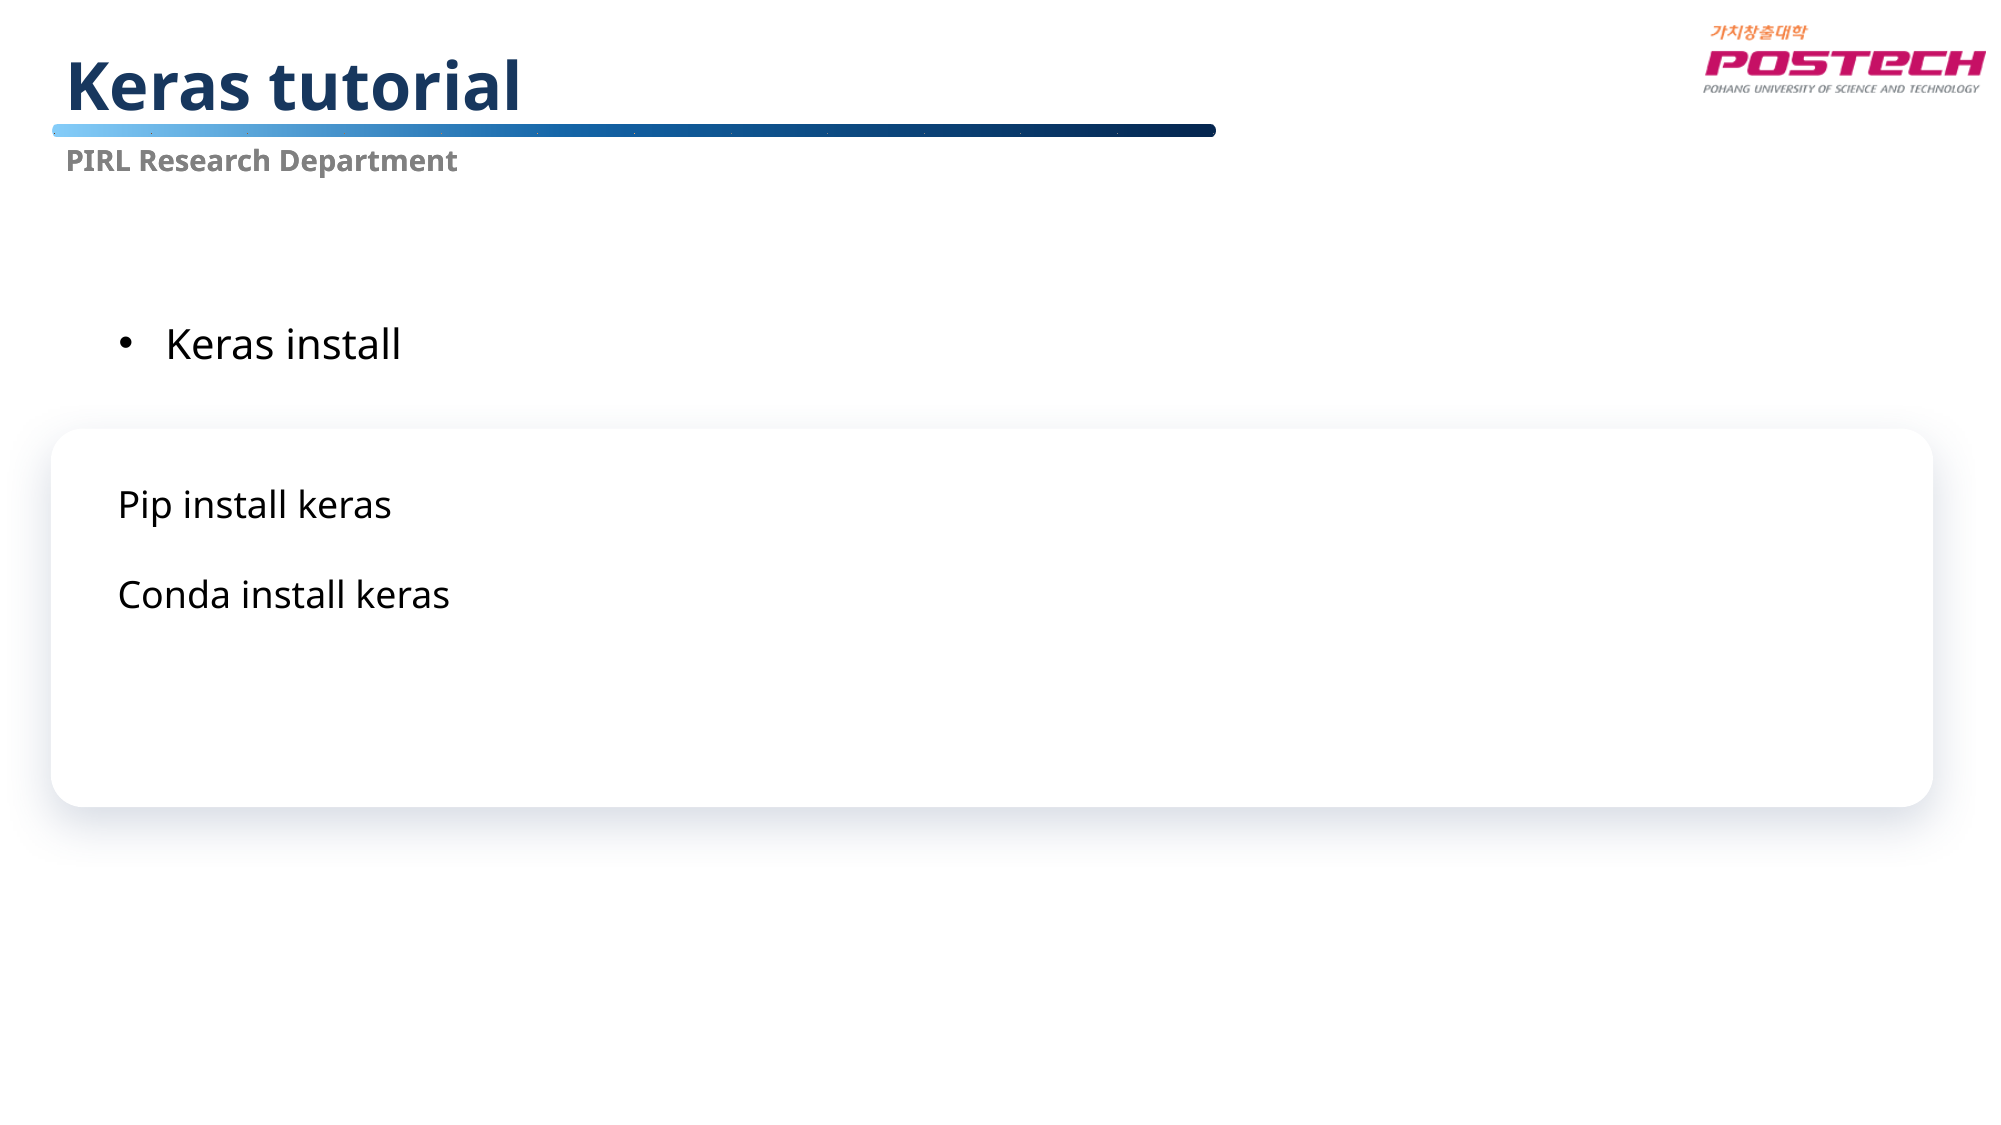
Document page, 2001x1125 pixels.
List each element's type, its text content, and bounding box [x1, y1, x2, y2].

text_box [50, 36, 1217, 168]
text_box Keras install [103, 285, 417, 375]
text_box [50, 428, 1934, 808]
text_box Pip install keras Conda install keras [102, 428, 1741, 714]
picture [1703, 25, 1986, 93]
